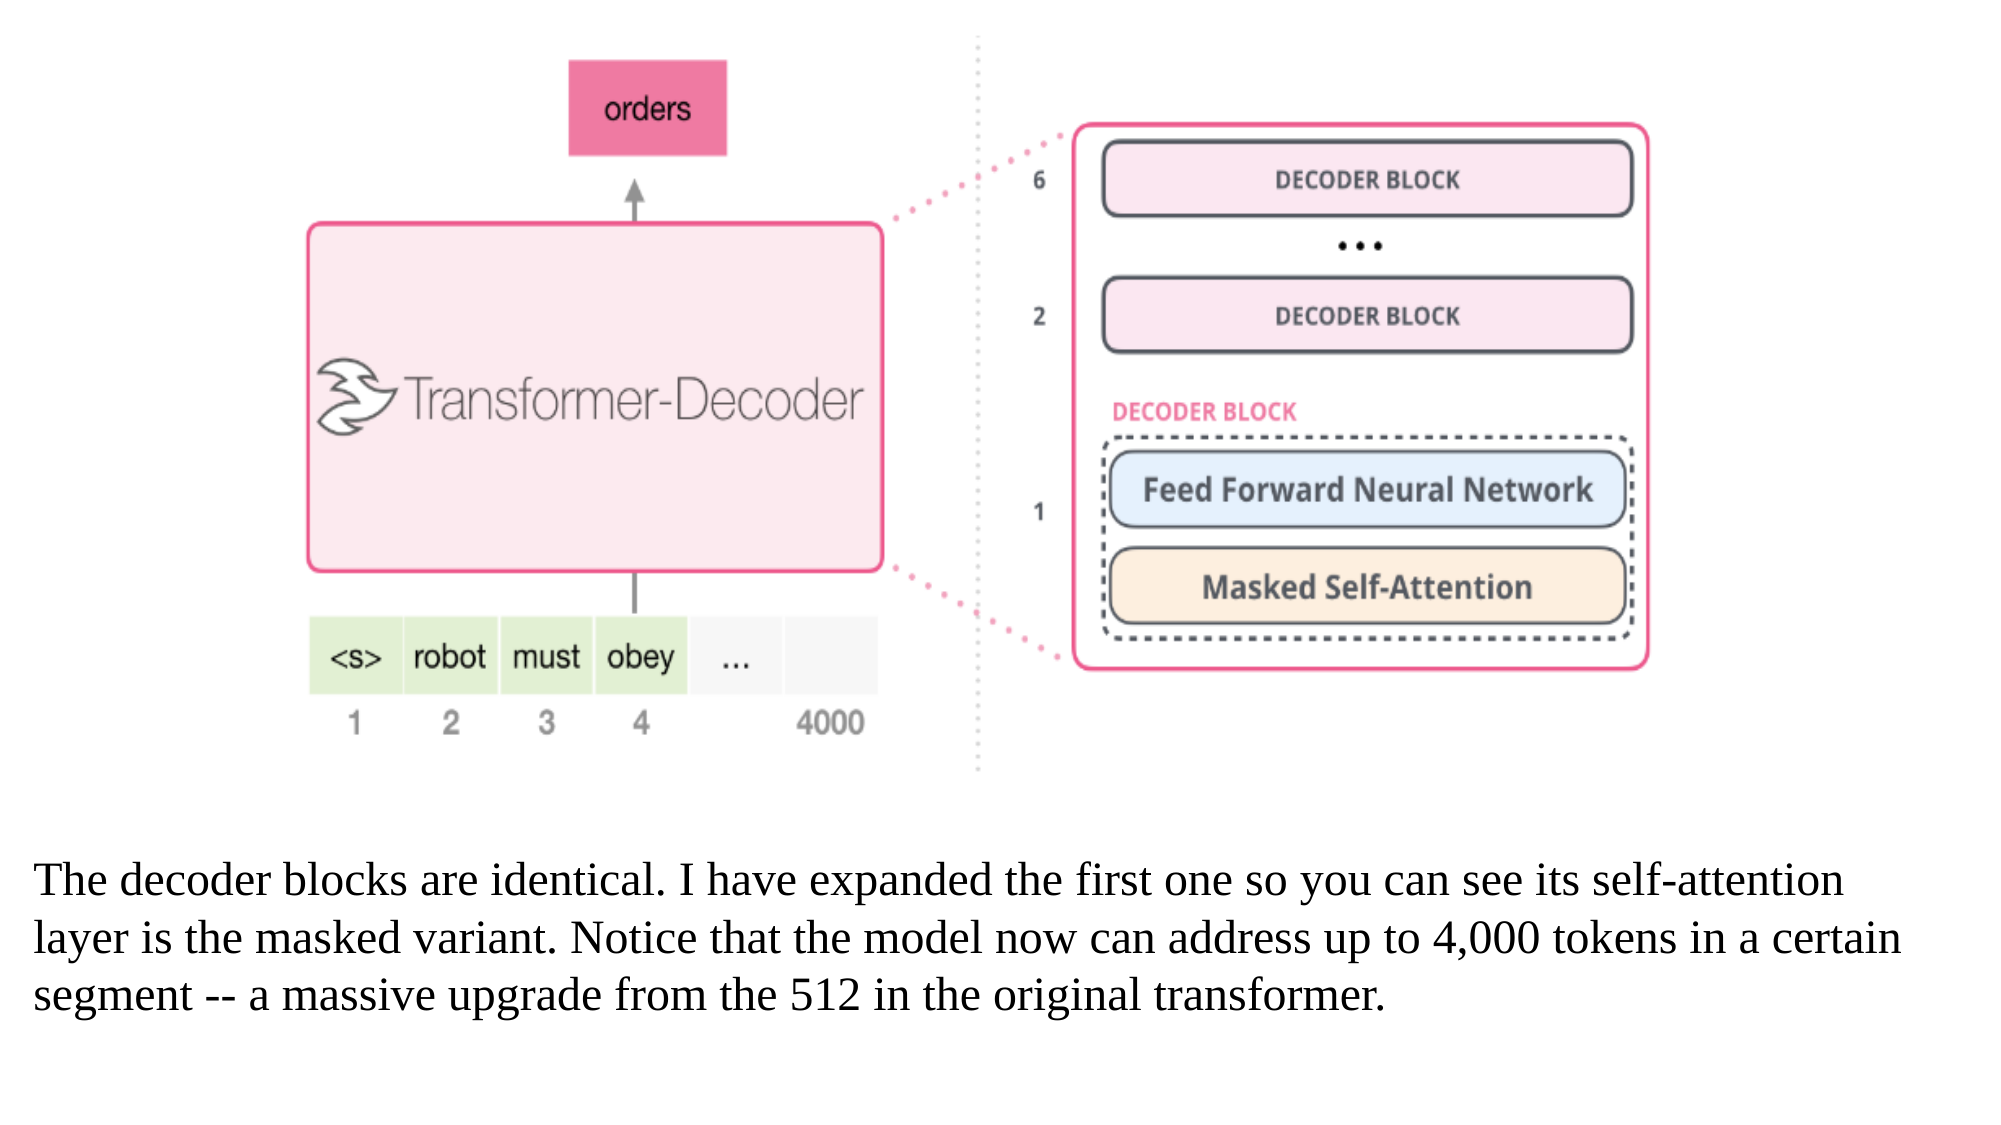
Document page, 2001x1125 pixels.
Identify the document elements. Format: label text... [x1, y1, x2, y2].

text_box The decoder blocks are identical. I have expanded the first one so you can see its self-attention layer is the masked variant. Notice that the model now can address up to 4,000 tokens in a certain segment -- a massive upgrade from the 512 in the original transformer. [18, 840, 1921, 1028]
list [289, 16, 1666, 780]
